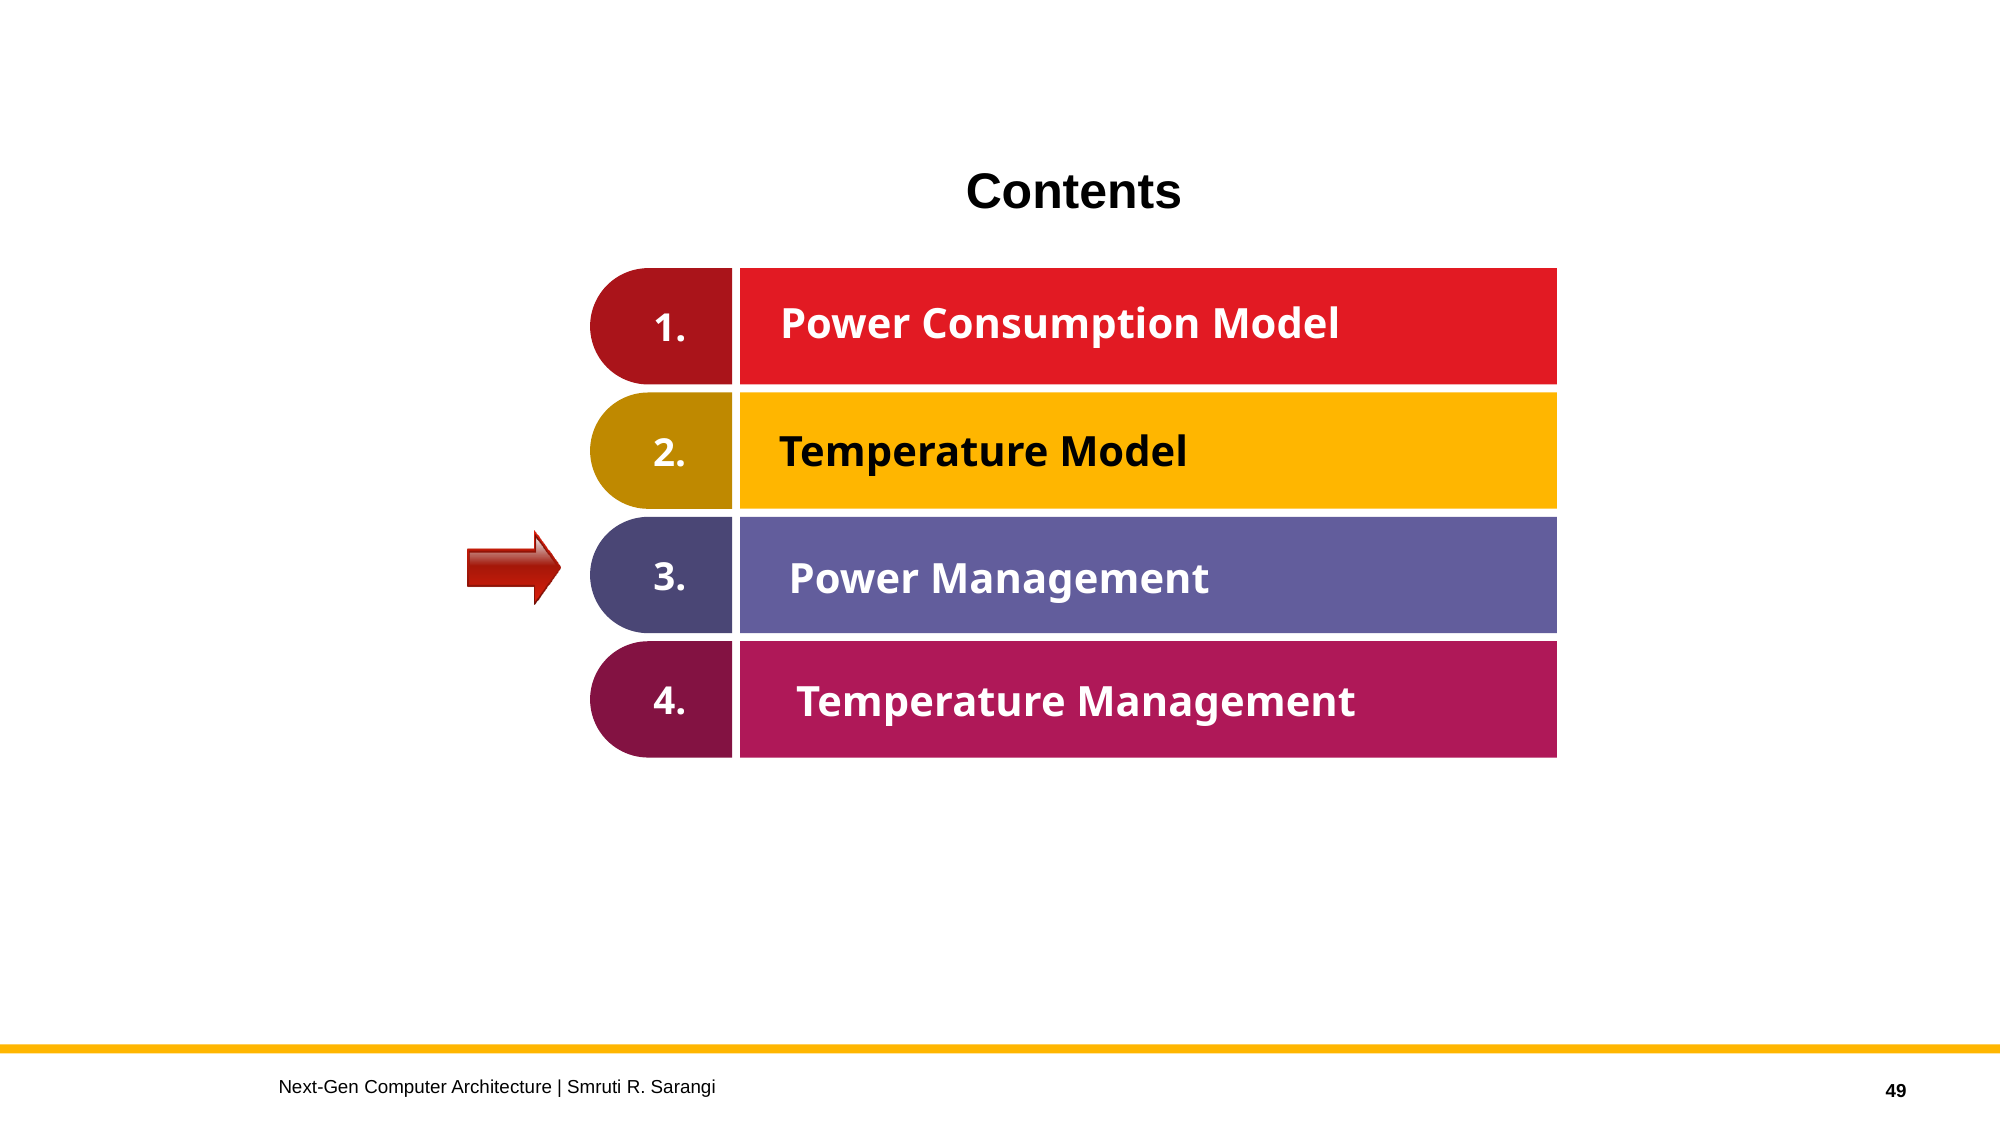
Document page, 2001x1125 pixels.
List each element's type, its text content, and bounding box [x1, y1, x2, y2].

title Contents [950, 157, 1235, 268]
slide_number 49 [1711, 1071, 1922, 1109]
picture [467, 530, 561, 605]
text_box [590, 268, 1557, 978]
footer Next-Gen Computer Architecture | Smruti R. Sarangi [263, 1067, 1464, 1105]
